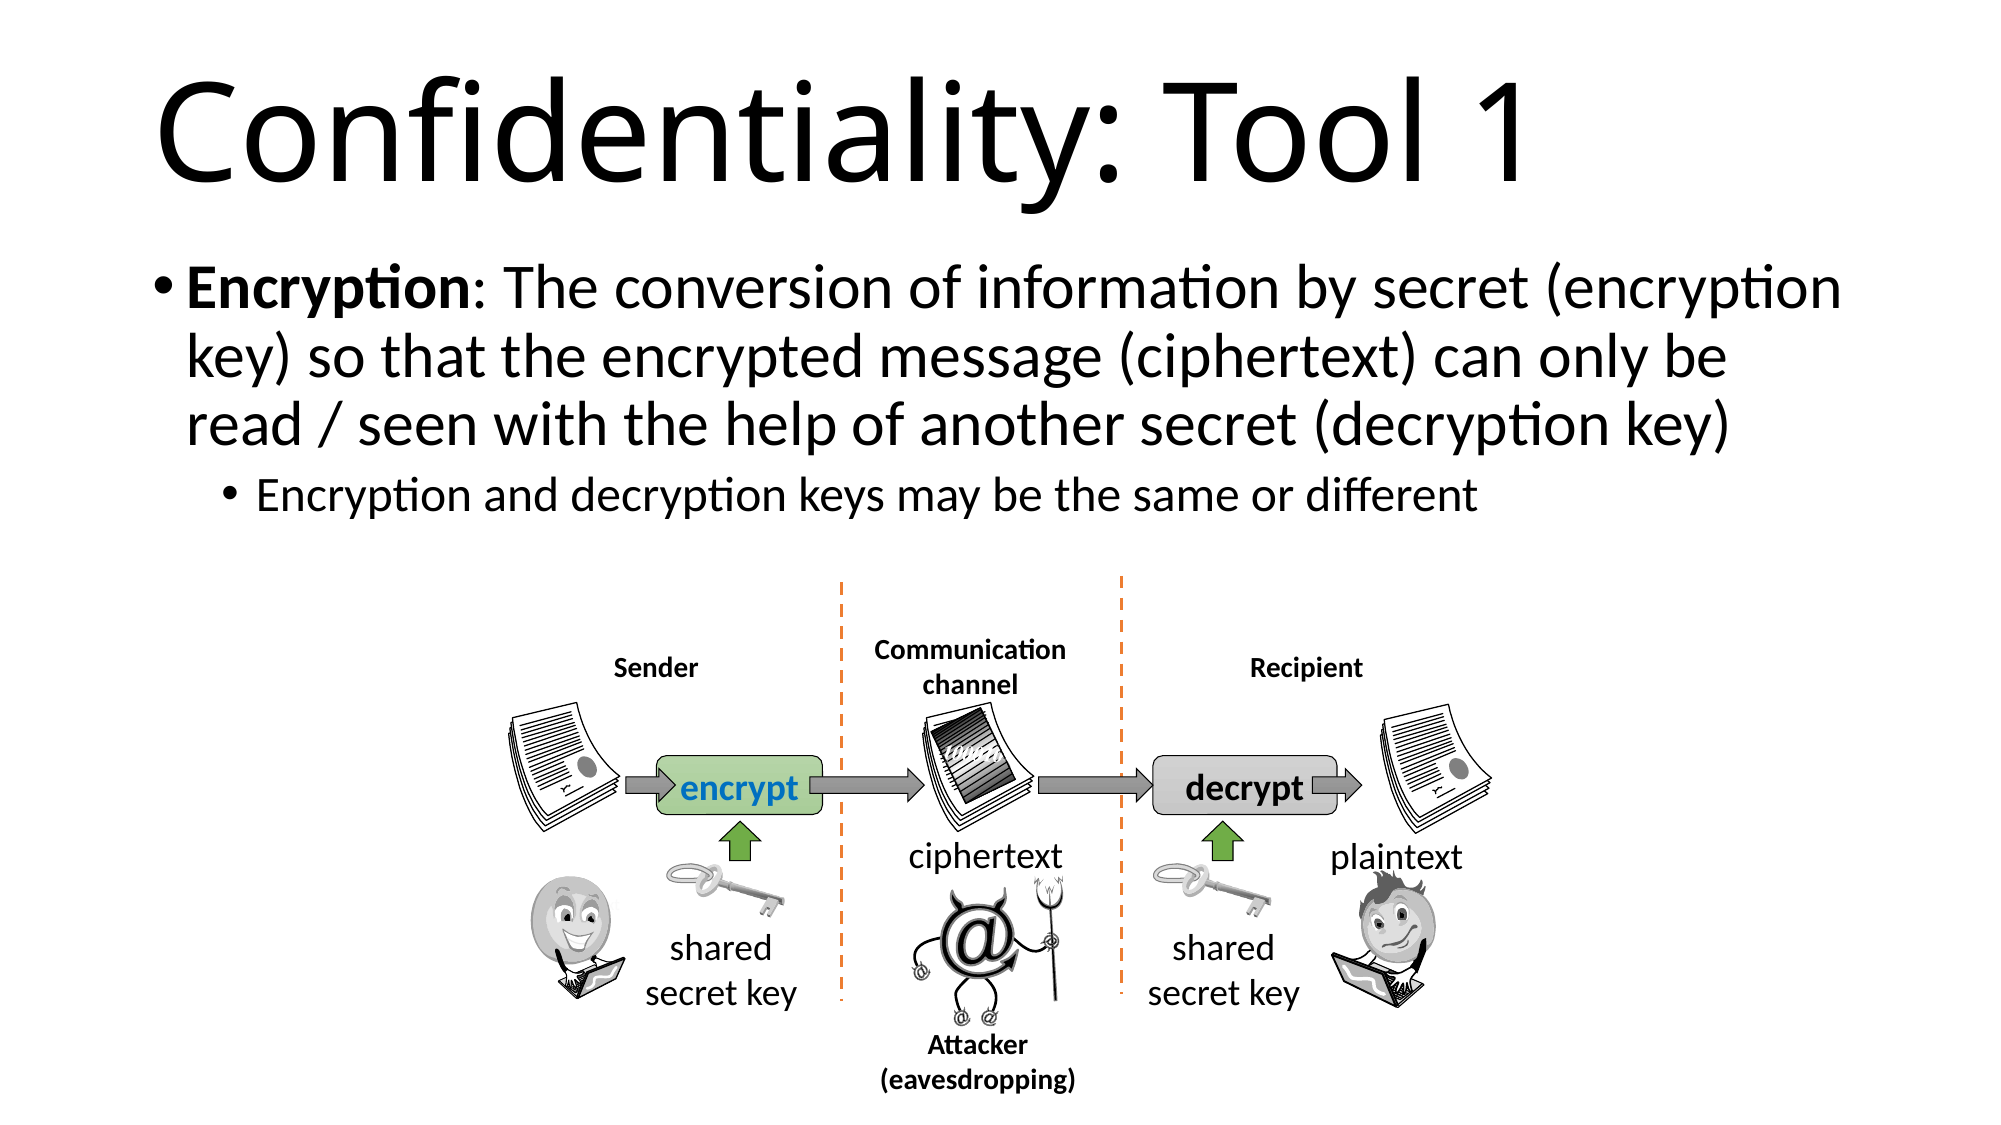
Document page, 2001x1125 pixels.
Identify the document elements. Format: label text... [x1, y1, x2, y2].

title Confidentiality: Tool 1 [137, 28, 1863, 245]
list Encryption: The conversion of information by secret (encryption key) so that the encrypted message (ciphertext) can only be read / seen with the help of another secret (decryption key) Encryption and decryption keys may be the same or different [137, 245, 1863, 576]
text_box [507, 575, 1492, 1105]
